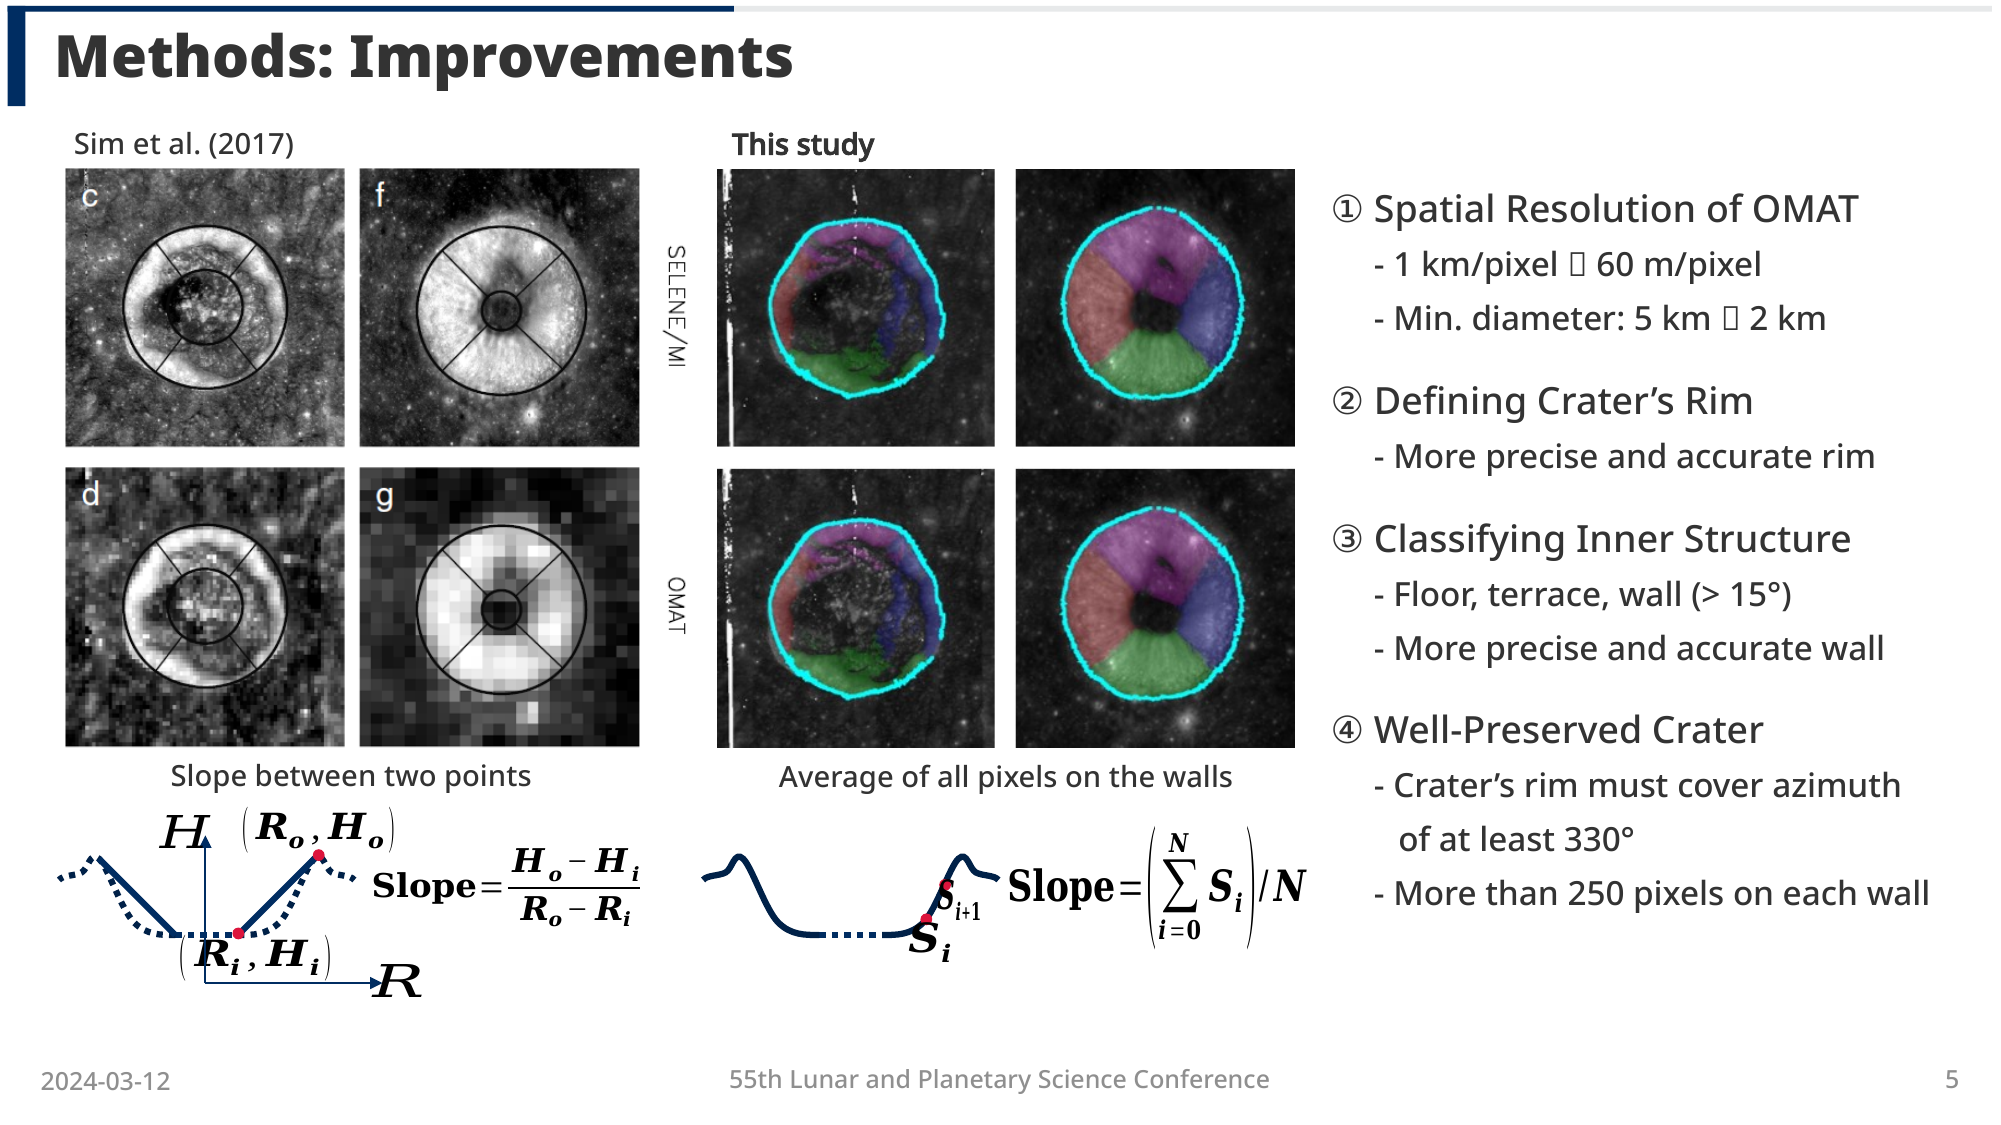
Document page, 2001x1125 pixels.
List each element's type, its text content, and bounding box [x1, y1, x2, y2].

text_box ① Spatial Resolution of OMAT ① - 1 km/pixel  60 m/pixel ① - Min. diameter: 5 km  2 km ② Defining Crater’s Rim ② - More precise and accurate rim ③ Classifying Inner Structure ③ - Floor, terrace, wall (> 15°) ③ - More precise and accurate wall ④ Well-Preserved Crater ④ - Crater’s rim must cover azimuth ④ - of at least 330° ④ - More than 250 pixels on each wall [1312, 168, 1975, 1034]
text_box [7, 5, 735, 13]
picture [58, 163, 694, 754]
text_box Average of all pixels on the walls [717, 750, 1295, 801]
text_box Slope between two points [129, 754, 574, 800]
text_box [58, 805, 643, 1009]
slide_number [25, 1051, 498, 1111]
picture [717, 169, 1295, 748]
title Methods: Improvements [25, 11, 1975, 107]
text_box Sim et al. (2017) [58, 118, 426, 163]
text_box This study [717, 118, 1007, 168]
footer 55th Lunar and Planetary Science Conference [527, 1051, 1473, 1111]
slide_number 5 [1501, 1051, 1975, 1111]
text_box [703, 823, 1310, 968]
